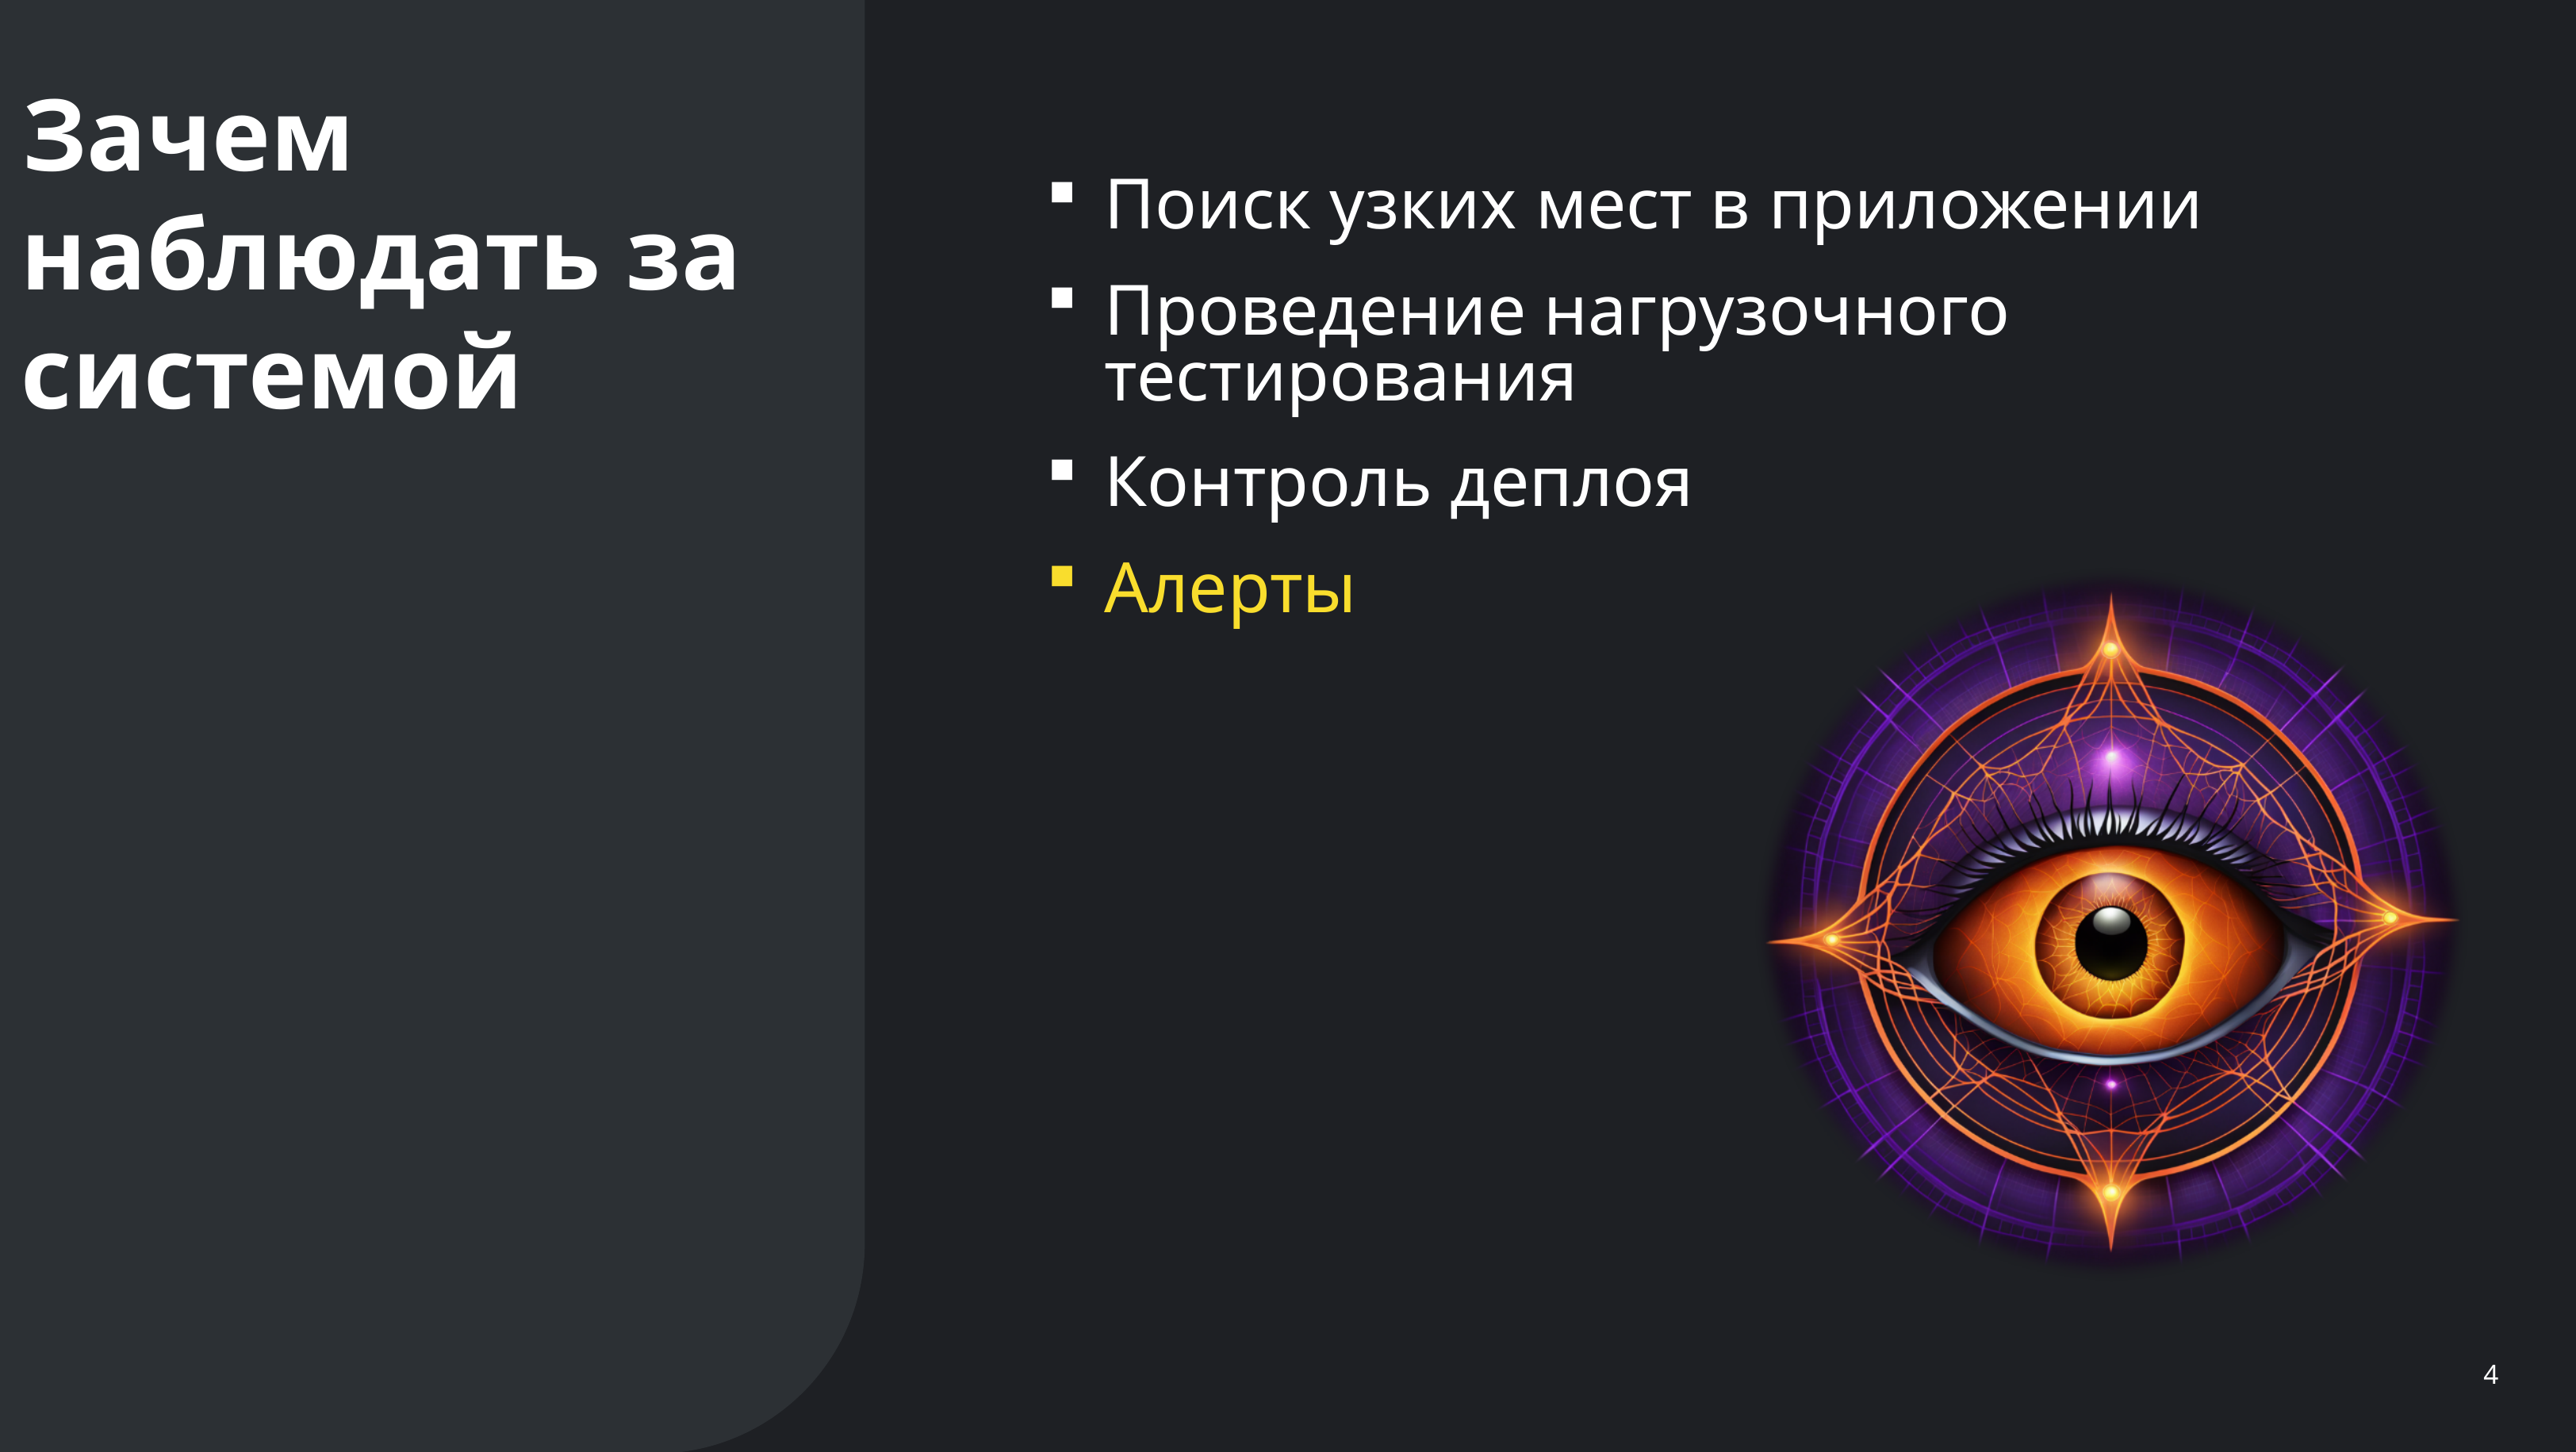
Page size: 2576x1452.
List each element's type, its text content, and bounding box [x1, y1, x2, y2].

picture [1754, 567, 2469, 1282]
text_box Поиск узких мест в приложении Проведение нагрузочного тестирования Контроль деплоя Алерты [1005, 170, 2505, 1259]
text_box Зачем наблюдать за системой [21, 71, 872, 437]
slide_number 4 [2409, 1348, 2510, 1404]
